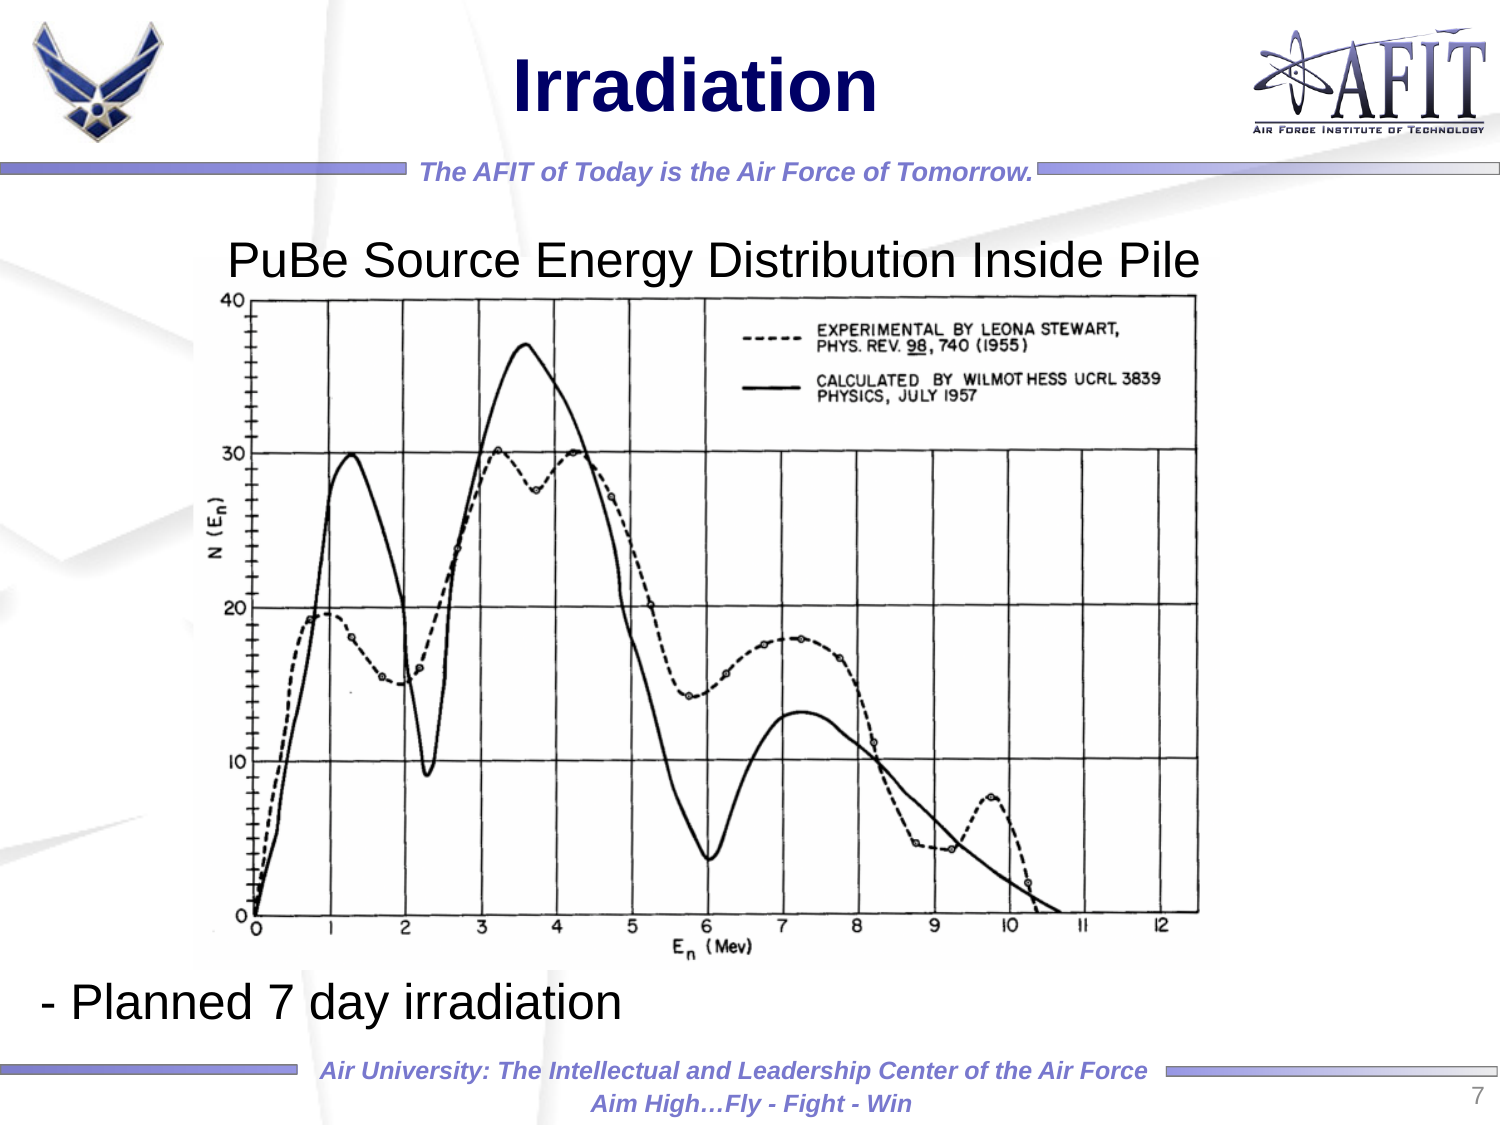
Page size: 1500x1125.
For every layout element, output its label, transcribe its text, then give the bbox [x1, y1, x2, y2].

picture [32, 21, 162, 143]
slide_number 7 [1149, 1065, 1500, 1125]
title Irradiation [162, 0, 1251, 163]
text_box - Planned 7 day irradiation [24, 962, 950, 1038]
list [193, 257, 1220, 971]
text_box PuBe Source Energy Distribution Inside Pile [212, 219, 1328, 295]
